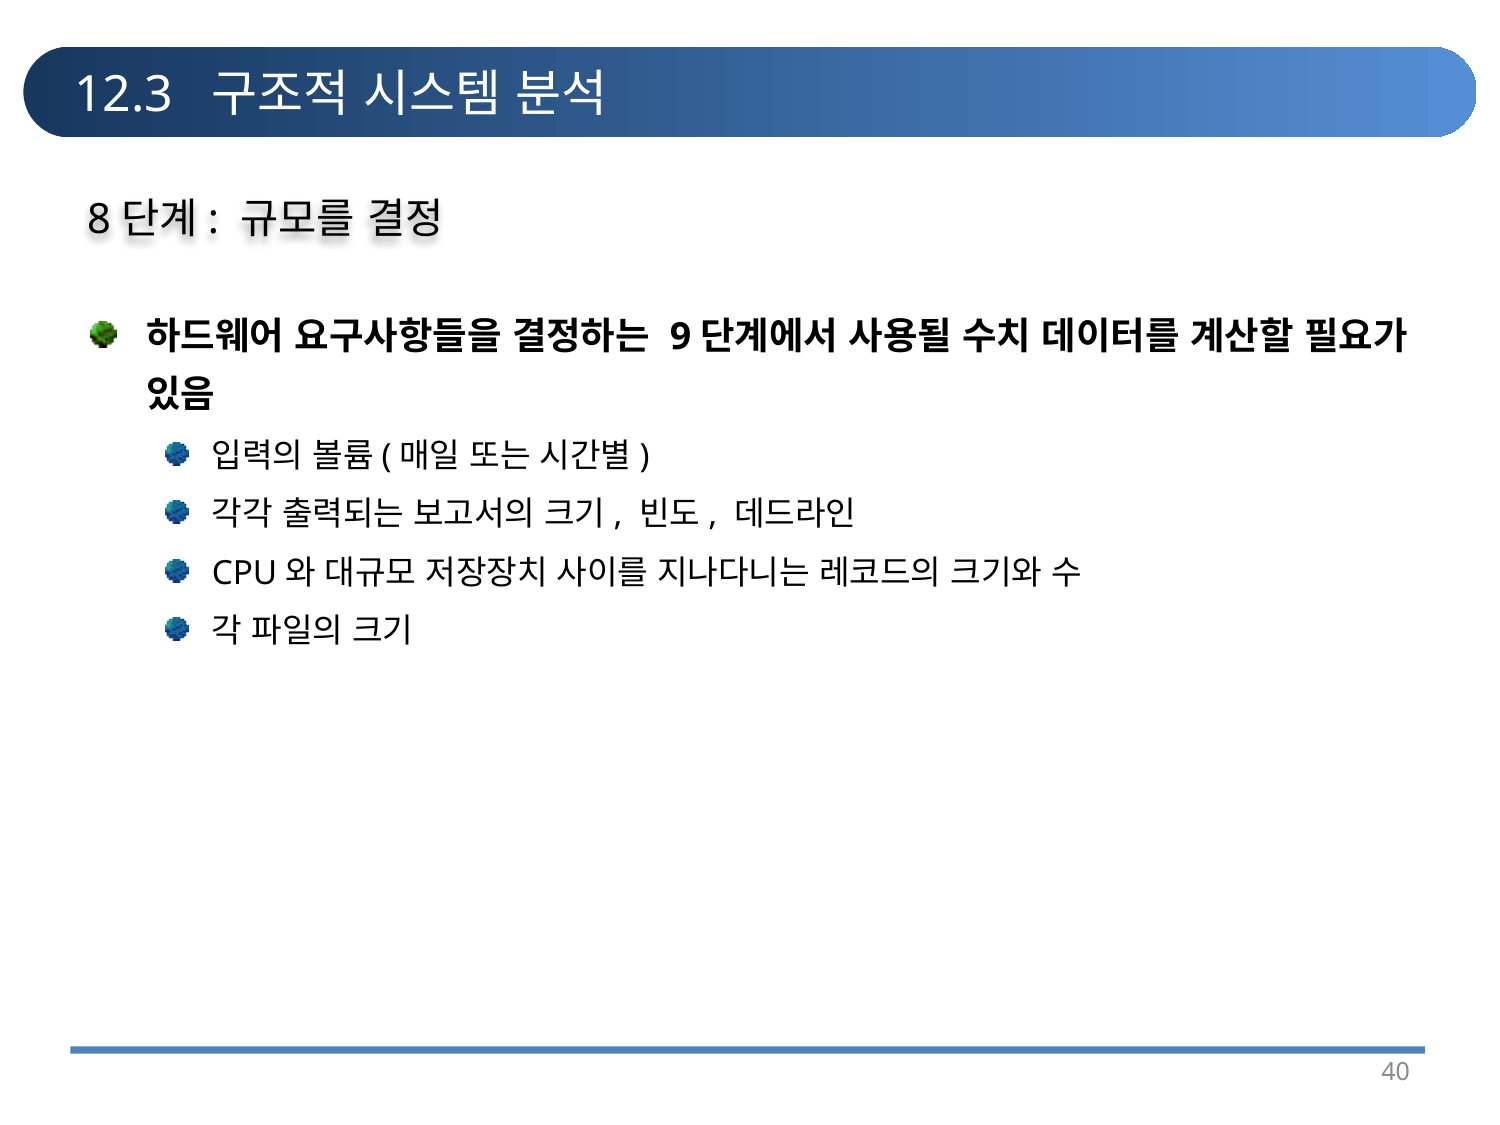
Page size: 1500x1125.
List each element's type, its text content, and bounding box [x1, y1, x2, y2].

list 하드웨어 요구사항들을 결정하는 9단계에서 사용될 수치 데이터를 계산할 필요가 있음 입력의 볼륨(매일 또는 시간별) 각각 출력되는 보고서의 크기, 빈도, 데드라인 CPU와 대규모 저장장치 사이를 지나다니는 레코드의 크기와 수 각 파일의 크기 [74, 290, 1459, 1006]
picture [165, 442, 189, 466]
picture [165, 617, 189, 641]
picture [165, 500, 189, 524]
title 12.3 구조적 시스템 분석 [59, 56, 1410, 126]
picture [165, 559, 189, 583]
slide_number 40 [1074, 1042, 1425, 1103]
picture [90, 321, 117, 348]
list 8단계: 규모를 결정 [60, 180, 471, 255]
